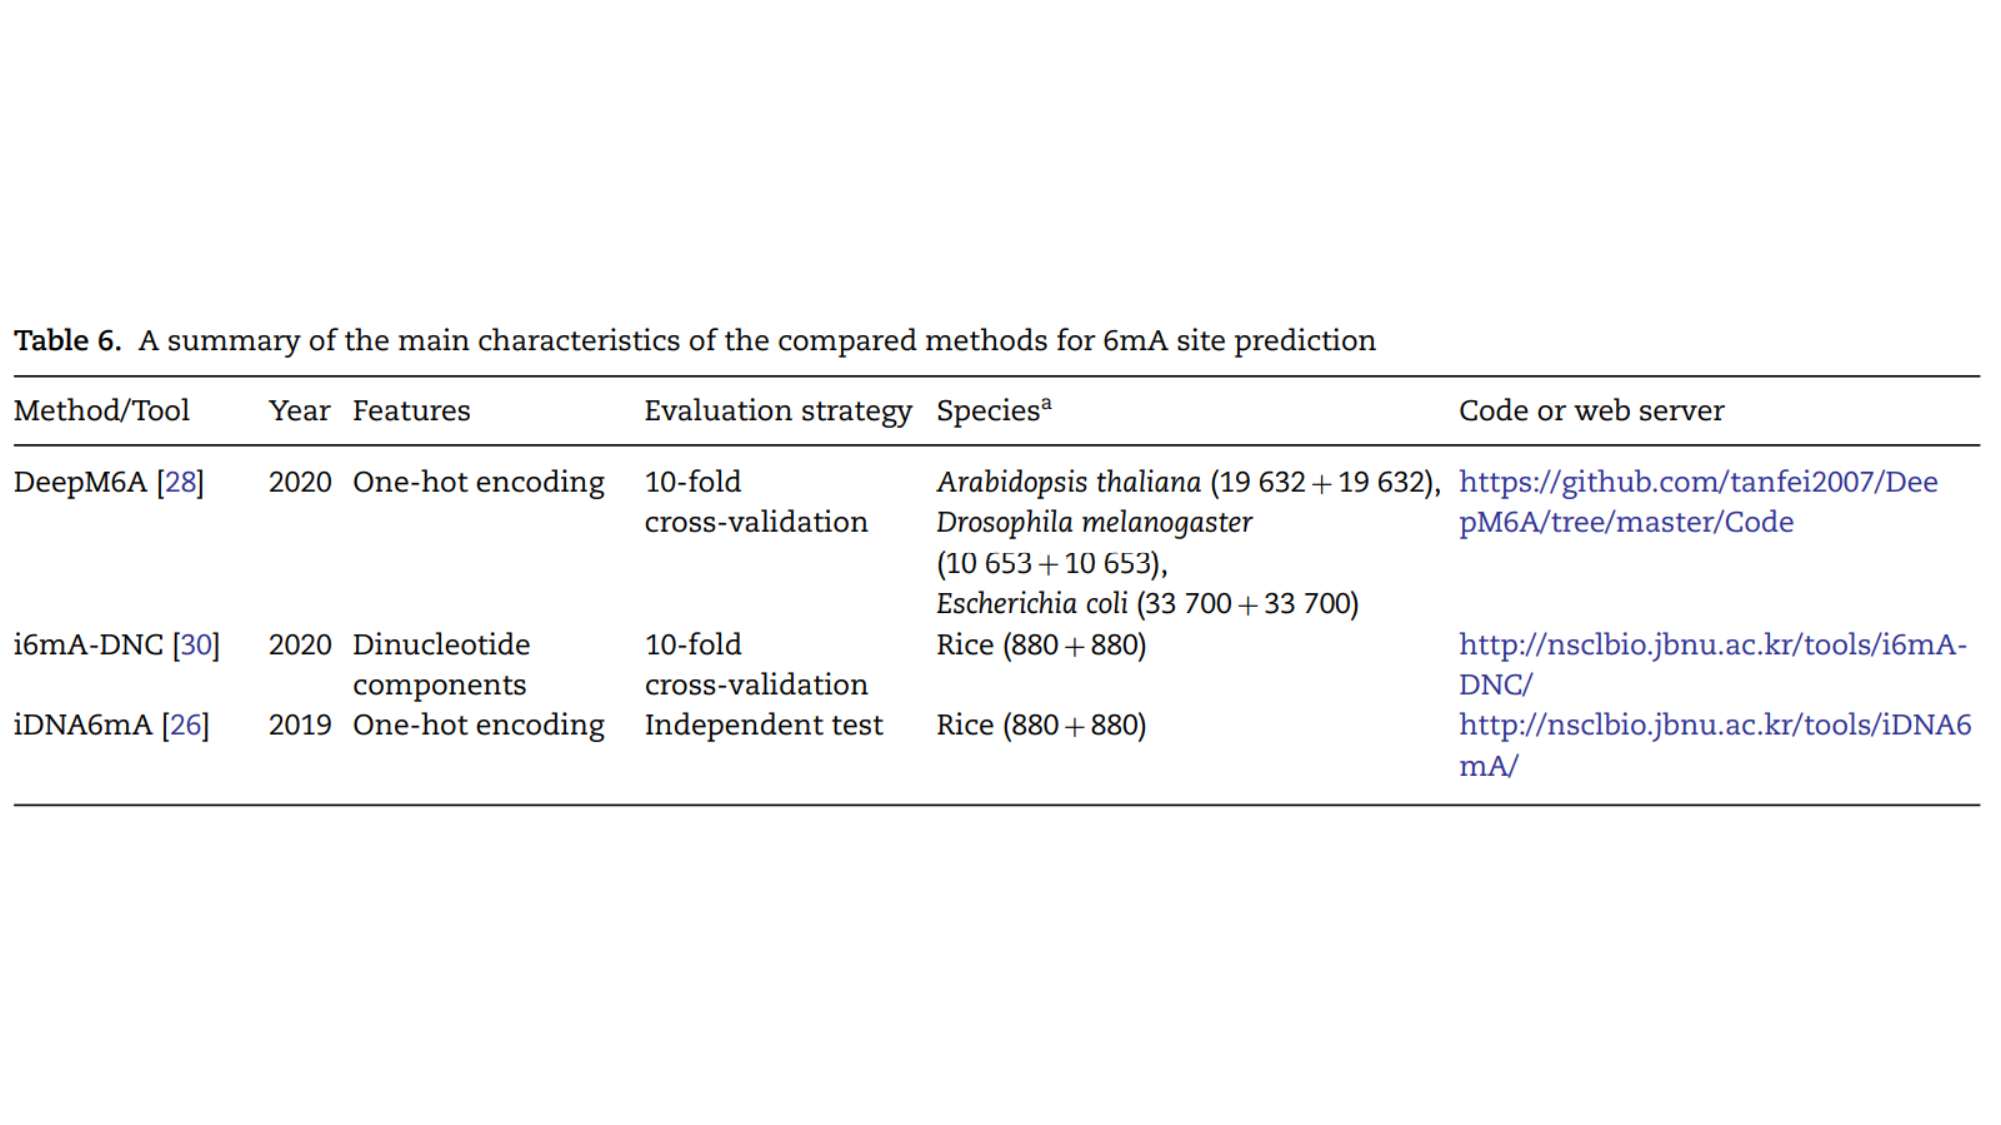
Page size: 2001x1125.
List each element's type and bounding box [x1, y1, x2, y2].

picture [0, 314, 2000, 811]
